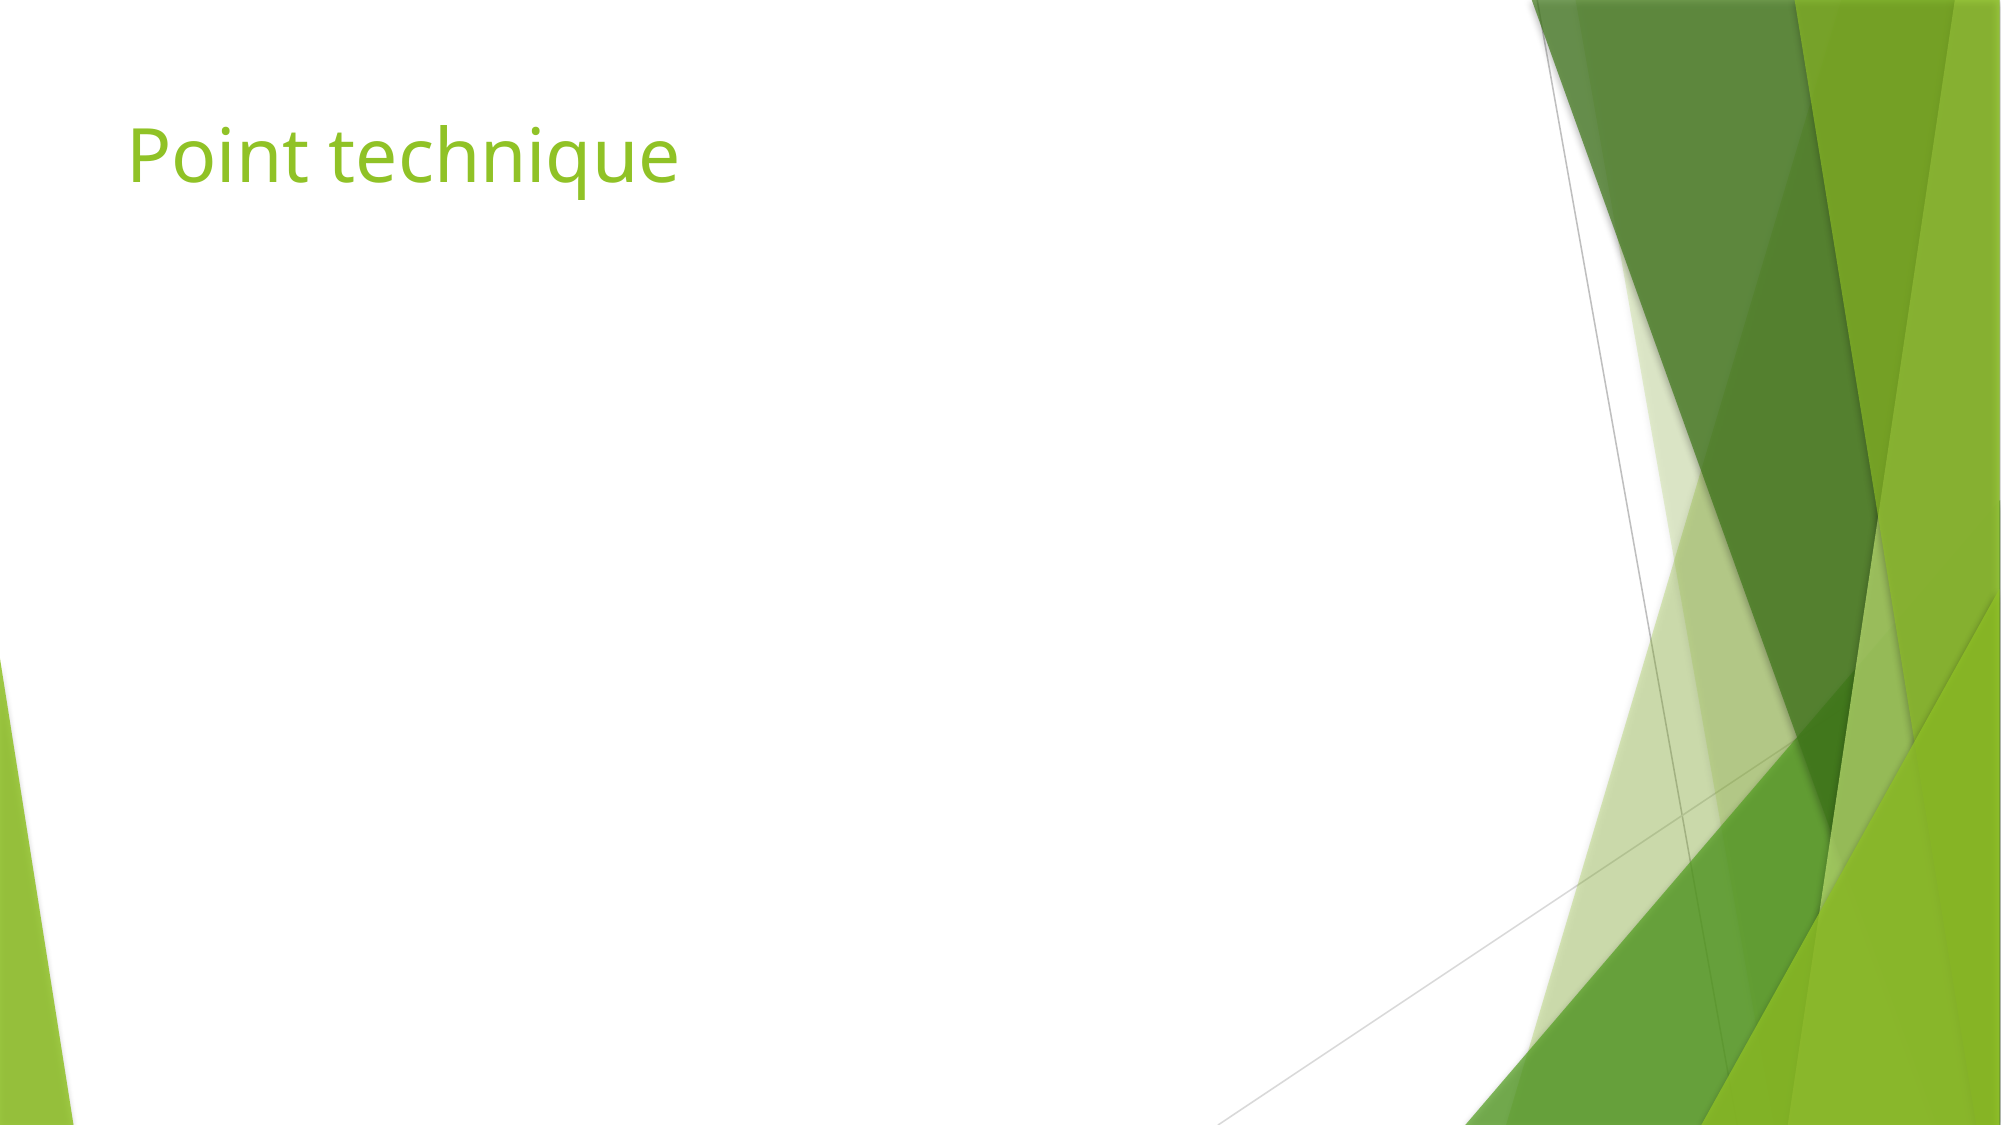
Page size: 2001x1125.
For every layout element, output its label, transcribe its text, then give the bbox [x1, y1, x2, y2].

title Point technique [111, 99, 1522, 317]
